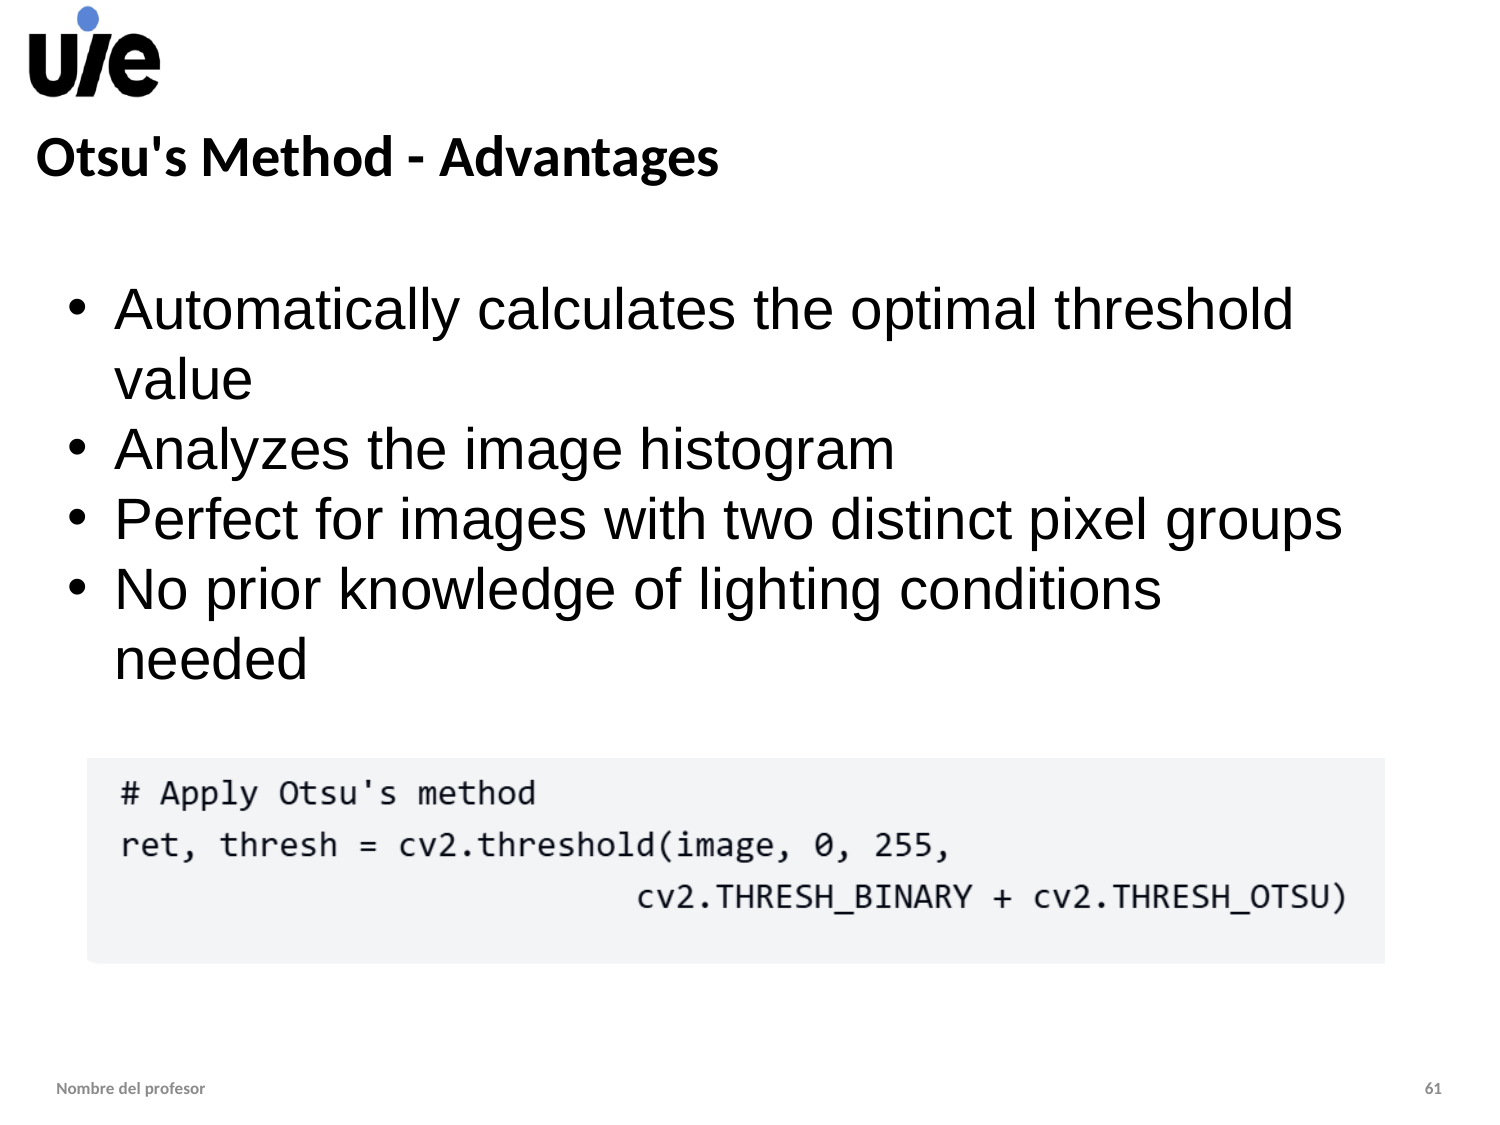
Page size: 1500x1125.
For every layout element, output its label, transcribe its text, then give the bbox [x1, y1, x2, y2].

slide_number 61 [1352, 1057, 1458, 1118]
title Otsu's Method - Advantages [21, 115, 1479, 190]
slide_number Nombre del profesor [41, 1057, 392, 1118]
picture [21, 4, 165, 102]
picture [86, 758, 1386, 965]
text_box Automatically calculates the optimal threshold value Analyzes the image histogram Perfect for images with two distinct pixel groups No prior knowledge of lighting conditions needed [52, 263, 1385, 699]
